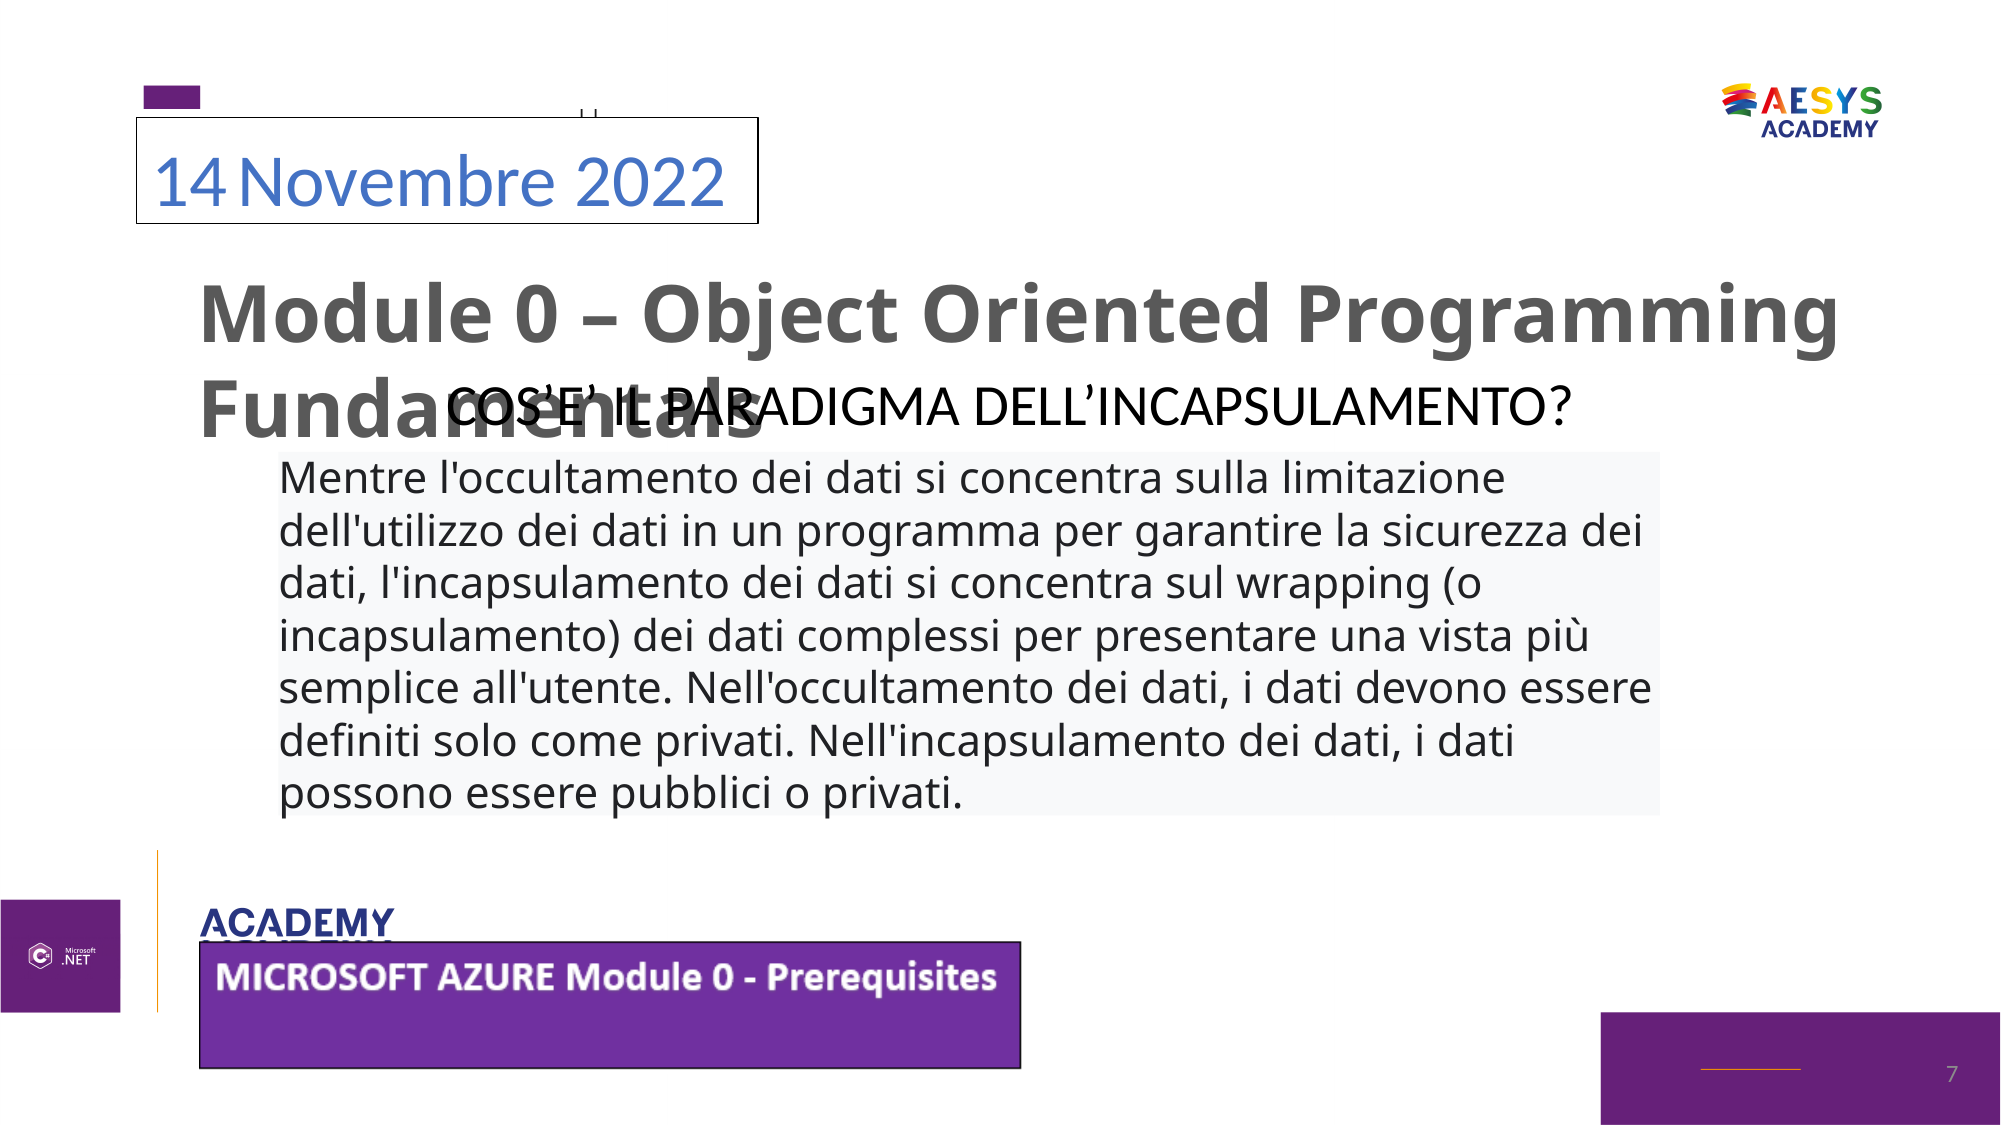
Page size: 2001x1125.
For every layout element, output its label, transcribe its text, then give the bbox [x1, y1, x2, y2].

picture [0, 0, 2001, 1125]
text_box Mentre l'occultamento dei dati si concentra sulla limitazione dell'utilizzo dei dati in un programma per garantire la sicurezza dei dati, l'incapsulamento dei dati si concentra sul wrapping (o incapsulamento) dei dati complessi per presentare una vista più semplice all'utente. Nell'occultamento dei dati, i dati devono essere definiti solo come privati. Nell'incapsulamento dei dati, i dati possono essere pubblici o privati. [278, 451, 1660, 816]
text_box 14 Novembre 2022 [136, 117, 758, 224]
slide_number 7 [1412, 1042, 1974, 1102]
text_box COS’E’ IL PARADIGMA DELL’INCAPSULAMENTO? [431, 359, 1590, 445]
text_box Module 0 – Object Oriented Programming Fundamentals [182, 255, 1943, 461]
